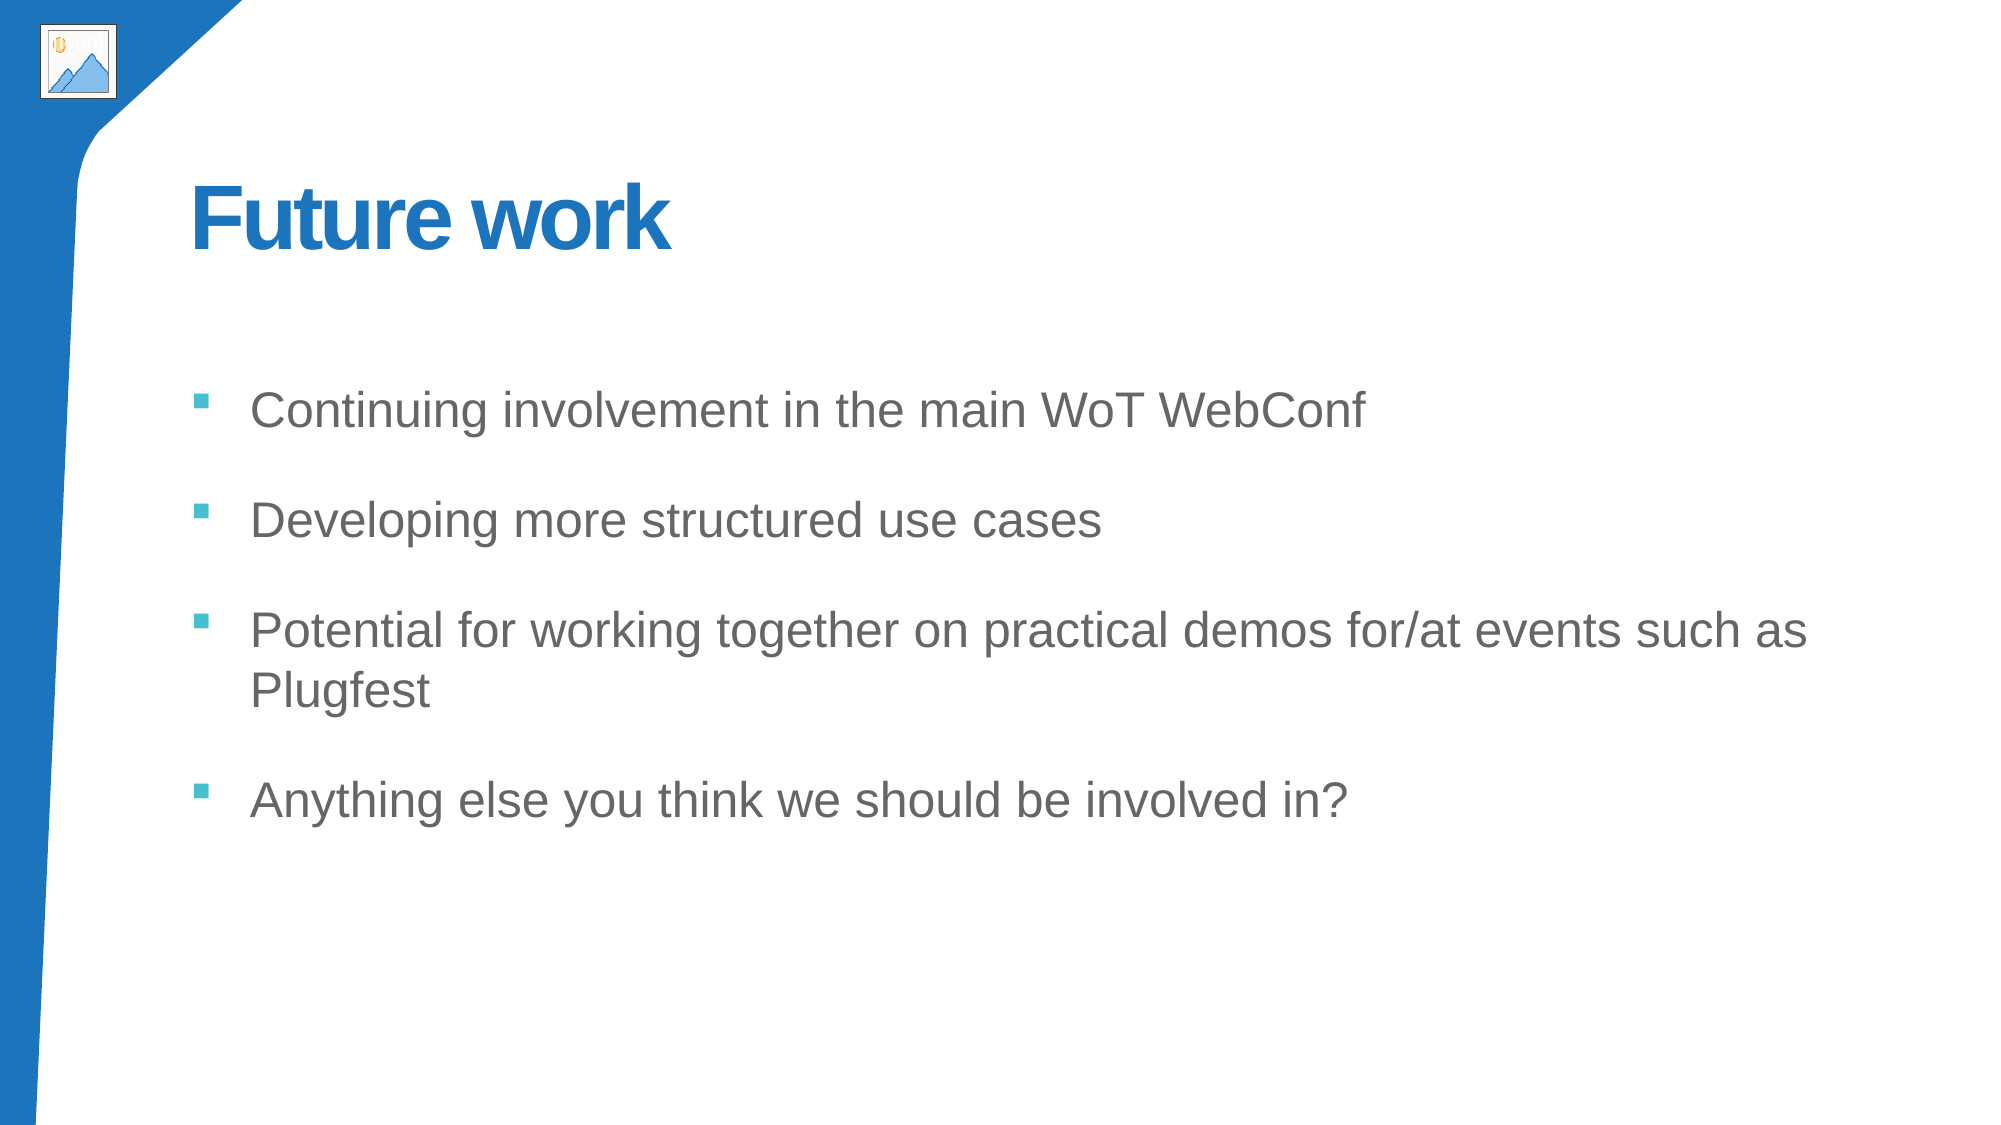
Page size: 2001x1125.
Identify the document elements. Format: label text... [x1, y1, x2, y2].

title Future work [174, 59, 1825, 278]
list Continuing involvement in the main WoT WebConf Developing more structured use cases Potential for working together on practical demos for/at events such as Plugfest Anything else you think we should be involved in? [174, 369, 1825, 1014]
picture [37, 21, 120, 103]
